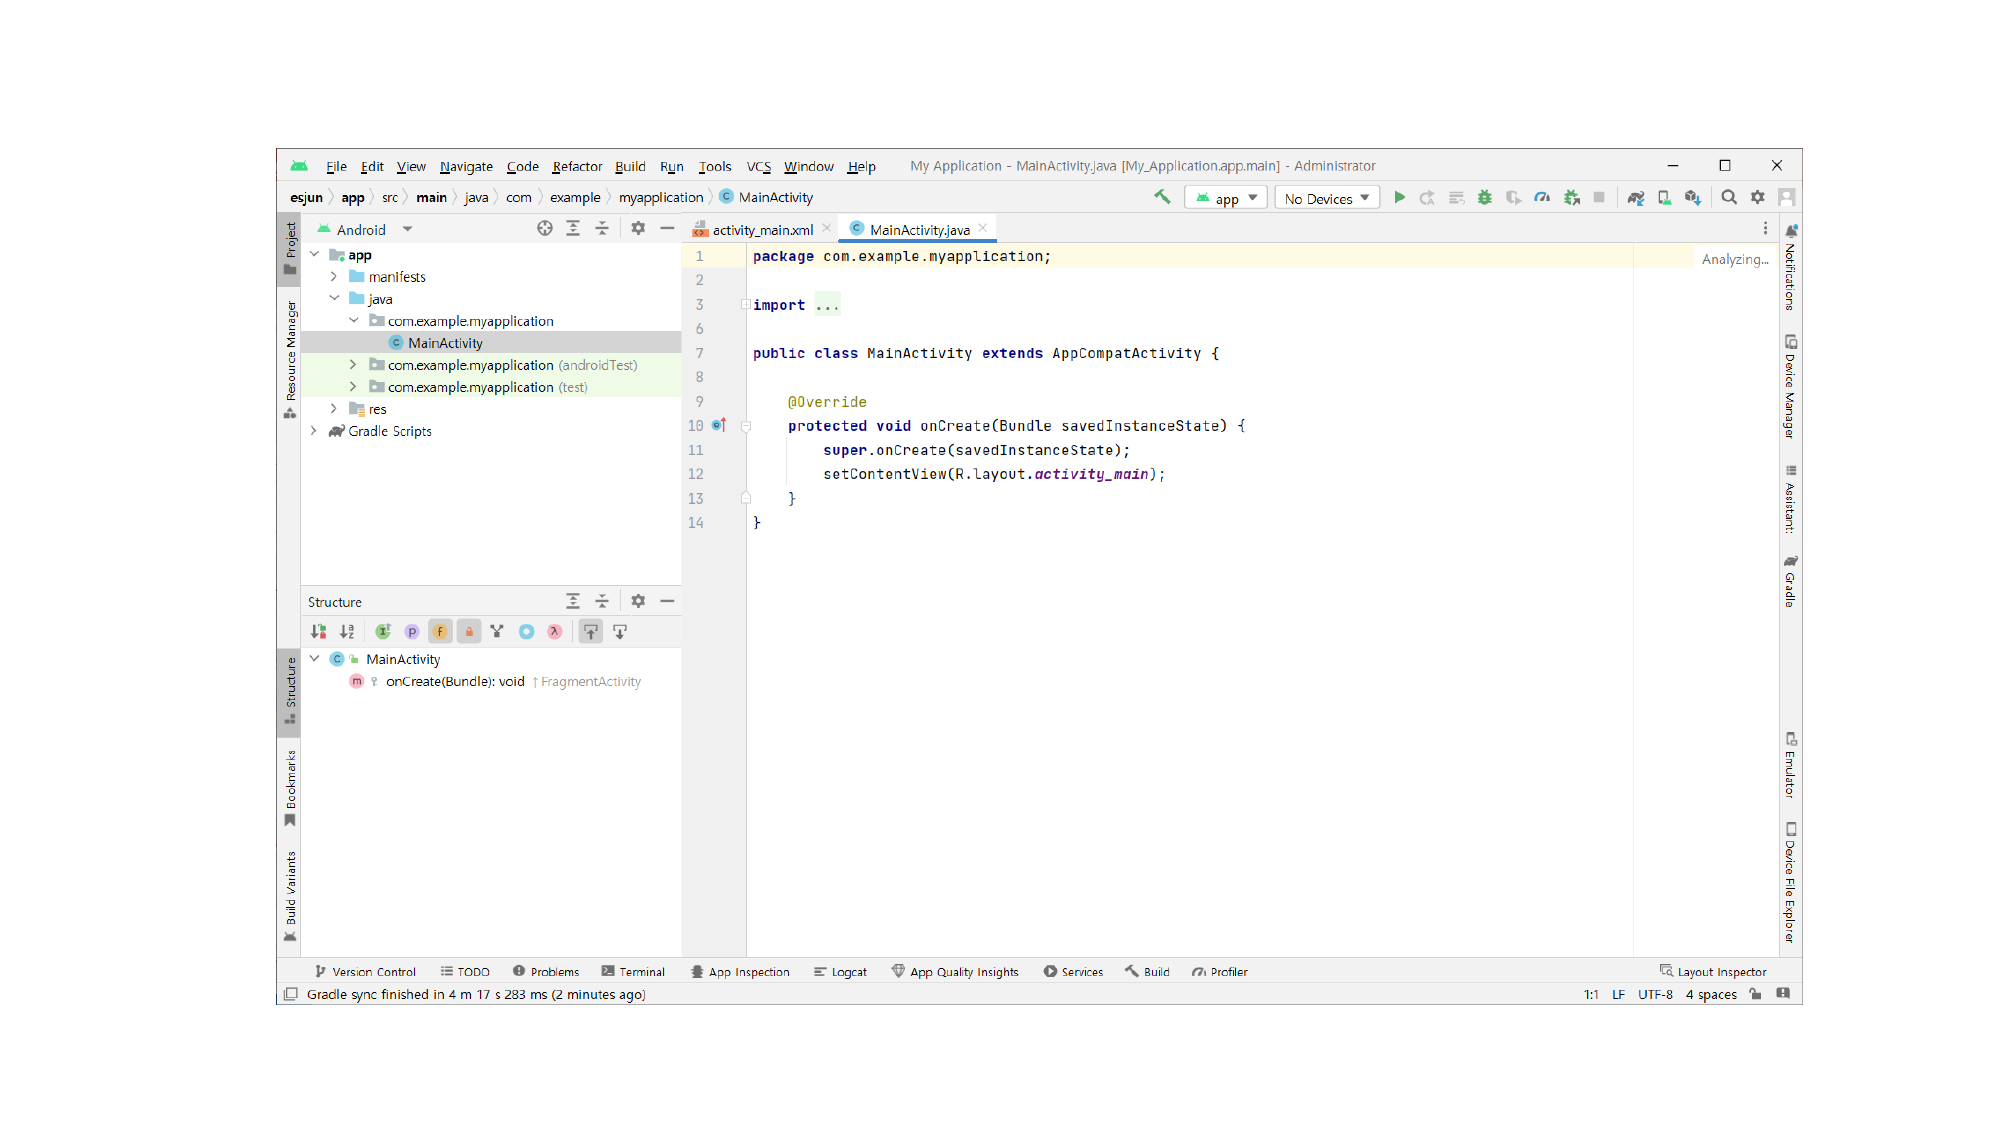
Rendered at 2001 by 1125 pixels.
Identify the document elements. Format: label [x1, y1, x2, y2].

picture [276, 148, 1803, 1005]
